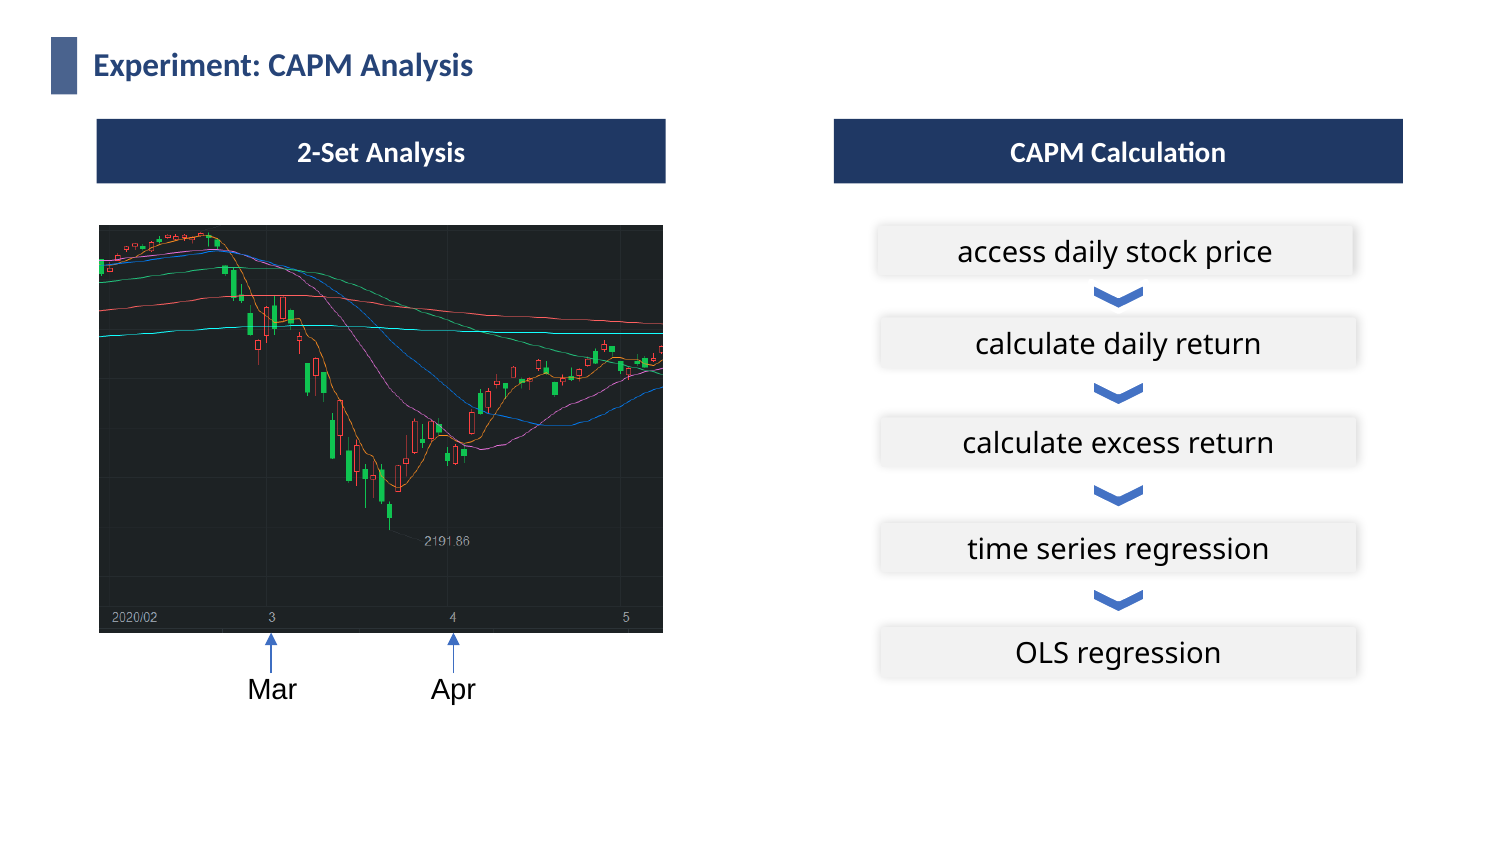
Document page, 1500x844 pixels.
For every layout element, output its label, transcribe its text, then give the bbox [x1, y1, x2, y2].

text_box [51, 37, 78, 95]
text_box time series regression [881, 522, 1356, 573]
text_box Apr [408, 663, 499, 714]
text_box OLS regression [881, 627, 1356, 678]
text_box calculate daily return [881, 317, 1356, 368]
text_box [1090, 585, 1147, 615]
text_box access daily stock price [877, 225, 1353, 276]
text_box [1090, 480, 1147, 510]
text_box calculate excess return [881, 417, 1356, 467]
picture [99, 225, 664, 633]
title Experiment: CAPM Analysis [82, 13, 878, 119]
text_box 2-Set Analysis [96, 118, 666, 184]
text_box Mar [227, 663, 318, 714]
text_box [1090, 378, 1147, 408]
text_box [1090, 281, 1147, 312]
text_box CAPM Calculation [833, 118, 1403, 184]
